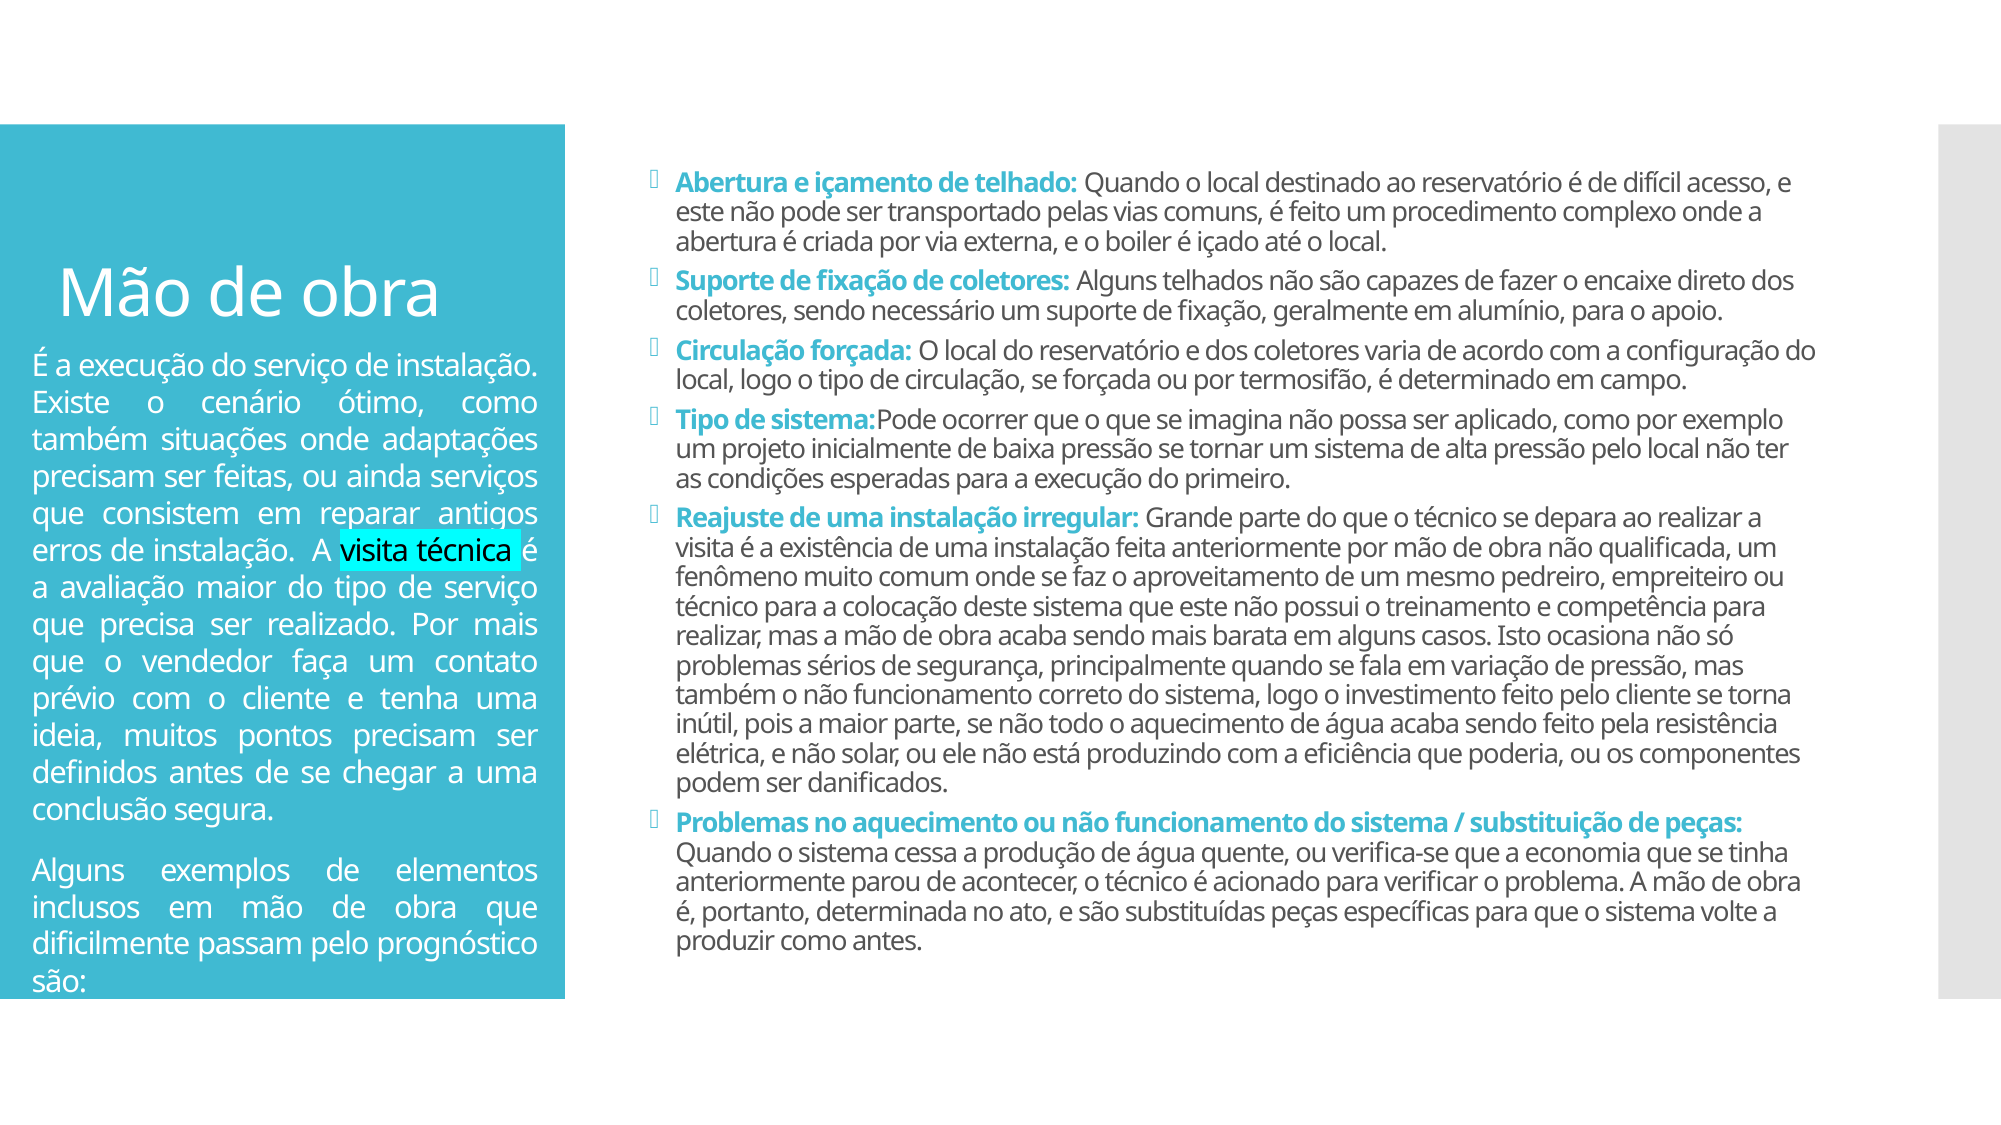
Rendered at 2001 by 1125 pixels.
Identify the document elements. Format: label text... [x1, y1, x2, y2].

title Mão de obra [41, 187, 507, 338]
list É a execução do serviço de instalação. Existe o cenário ótimo, como também situações onde adaptações precisam ser feitas, ou ainda serviços que consistem em reparar antigos erros de instalação. A visita técnica é a avaliação maior do tipo de serviço que precisa ser realizado. Por mais que o vendedor faça um contato prévio com o cliente e tenha uma ideia, muitos pontos precisam ser definidos antes de se chegar a uma conclusão segura. Alguns exemplos de elementos inclusos em mão de obra que dificilmente passam pelo prognóstico são: [16, 338, 553, 1012]
list Abertura e içamento de telhado: Quando o local destinado ao reservatório é de difícil acesso, e este não pode ser transportado pelas vias comuns, é feito um procedimento complexo onde a abertura é criada por via externa, e o boiler é içado até o local. Suporte de fixação de coletores: Alguns telhados não são capazes de fazer o encaixe direto dos coletores, sendo necessário um suporte de fixação, geralmente em alumínio, para o apoio. Circulação forçada: O local do reservatório e dos coletores varia de acordo com a configuração do local, logo o tipo de circulação, se forçada ou por termosifão, é determinado em campo. Tipo de sistema:Pode ocorrer que o que se imagina não possa ser aplicado, como por exemplo um projeto inicialmente de baixa pressão se tornar um sistema de alta pressão pelo local não ter as condições esperadas para a execução do primeiro. Reajuste de uma instalação irregular: Grande parte do que o técnico se depara ao realizar a visita é a existência de uma instalação feita anteriormente por mão de obra não qualificada, um fenômeno muito comum onde se faz o aproveitamento de um mesmo pedreiro, empreiteiro ou técnico para a colocação deste sistema que este não possui o treinamento e competência para realizar, mas a mão de obra acaba sendo mais barata em alguns casos. Isto ocasiona não só problemas sérios de segurança, principalmente quando se fala em variação de pressão, mas também o não funcionamento correto do sistema, logo o investimento feito pelo cliente se torna inútil, pois a maior parte, se não todo o aquecimento de água acaba sendo feito pela resistência elétrica, e não solar, ou ele não está produzindo com a eficiência que poderia, ou os componentes podem ser danificados. Problemas no aquecimento ou não funcionamento do sistema / substituição de peças: Quando o sistema cessa a produção de água quente, ou verifica-se que a economia que se tinha anteriormente parou de acontecer, o técnico é acionado para verificar o problema. A mão de obra é, portanto, determinada no ato, e são substituídas peças específicas para que o sistema volte a produzir como antes. [634, 142, 1835, 983]
